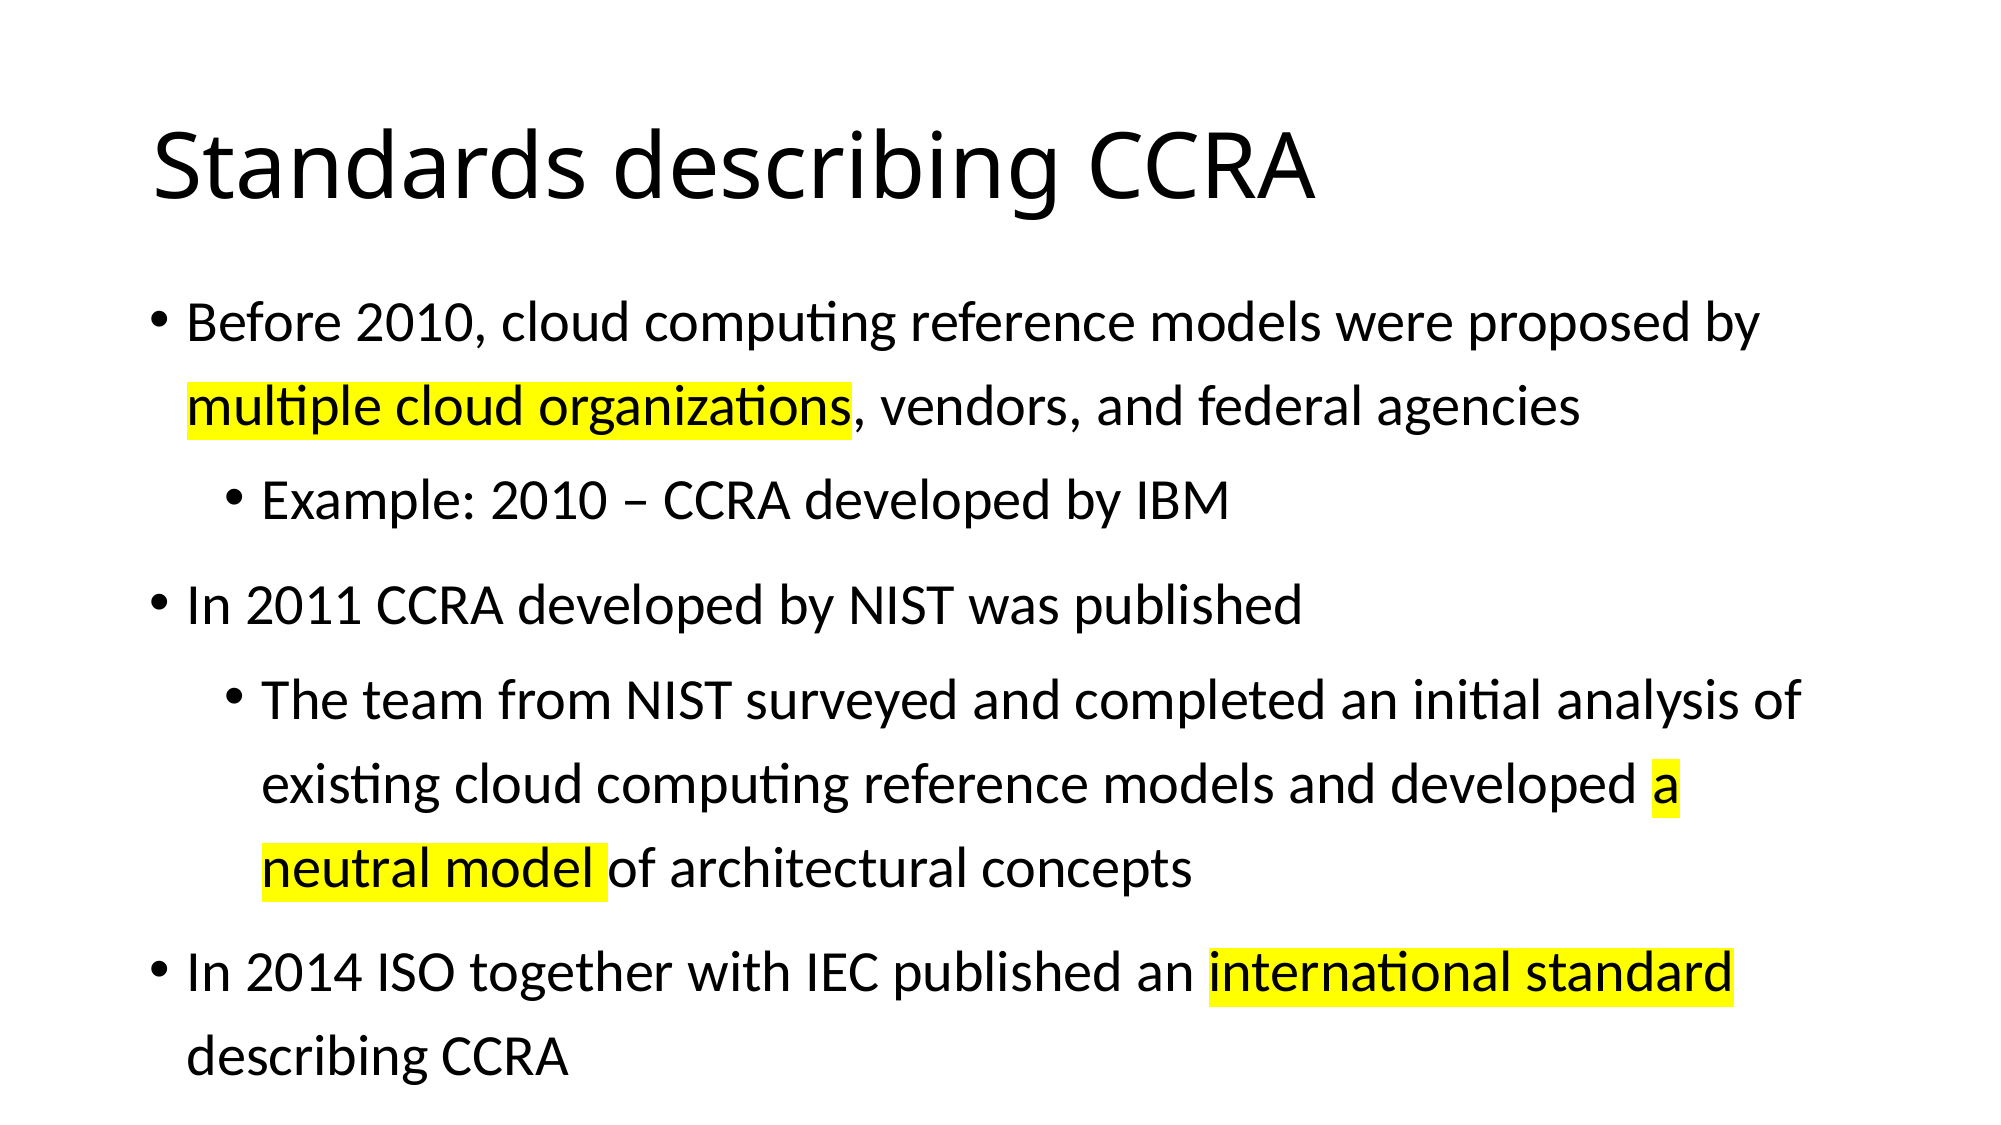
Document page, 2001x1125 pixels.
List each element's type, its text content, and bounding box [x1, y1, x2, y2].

list Before 2010, cloud computing reference models were proposed by multiple cloud organizations, vendors, and federal agencies Example: 2010 – CCRA developed by IBM In 2011 CCRA developed by NIST was published The team from NIST surveyed and completed an initial analysis of existing cloud computing reference models and developed a neutral model of architectural concepts In 2014 ISO together with IEC published an international standard describing CCRA [134, 261, 1860, 976]
title Standards describing CCRA [137, 59, 1863, 278]
